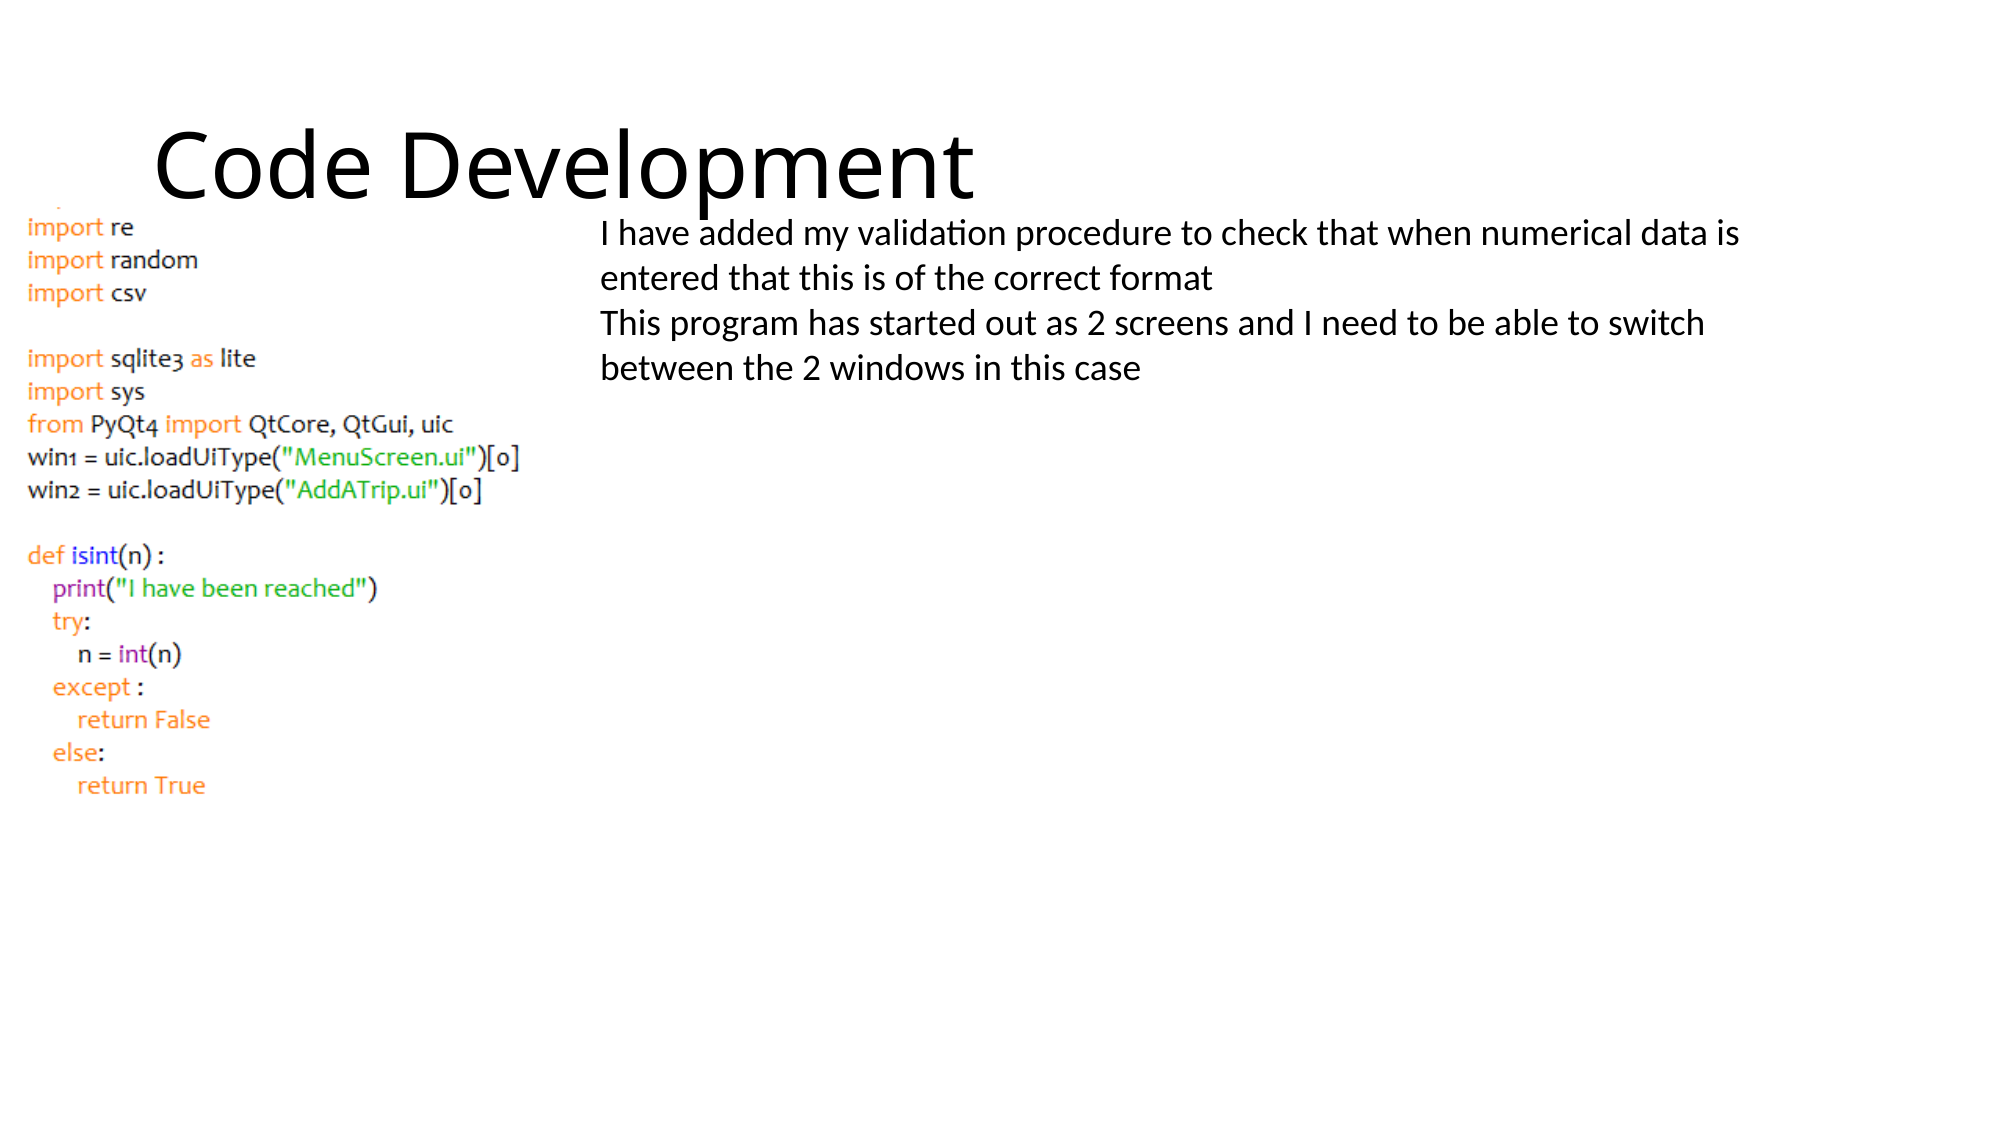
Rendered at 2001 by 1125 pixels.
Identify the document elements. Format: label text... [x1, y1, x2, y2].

text_box I have added my validation procedure to check that when numerical data is entered that this is of the correct format This program has started out as 2 screens and I need to be able to switch between the 2 windows in this case [585, 200, 1773, 396]
picture [20, 206, 573, 805]
title Code Development [137, 59, 1863, 278]
